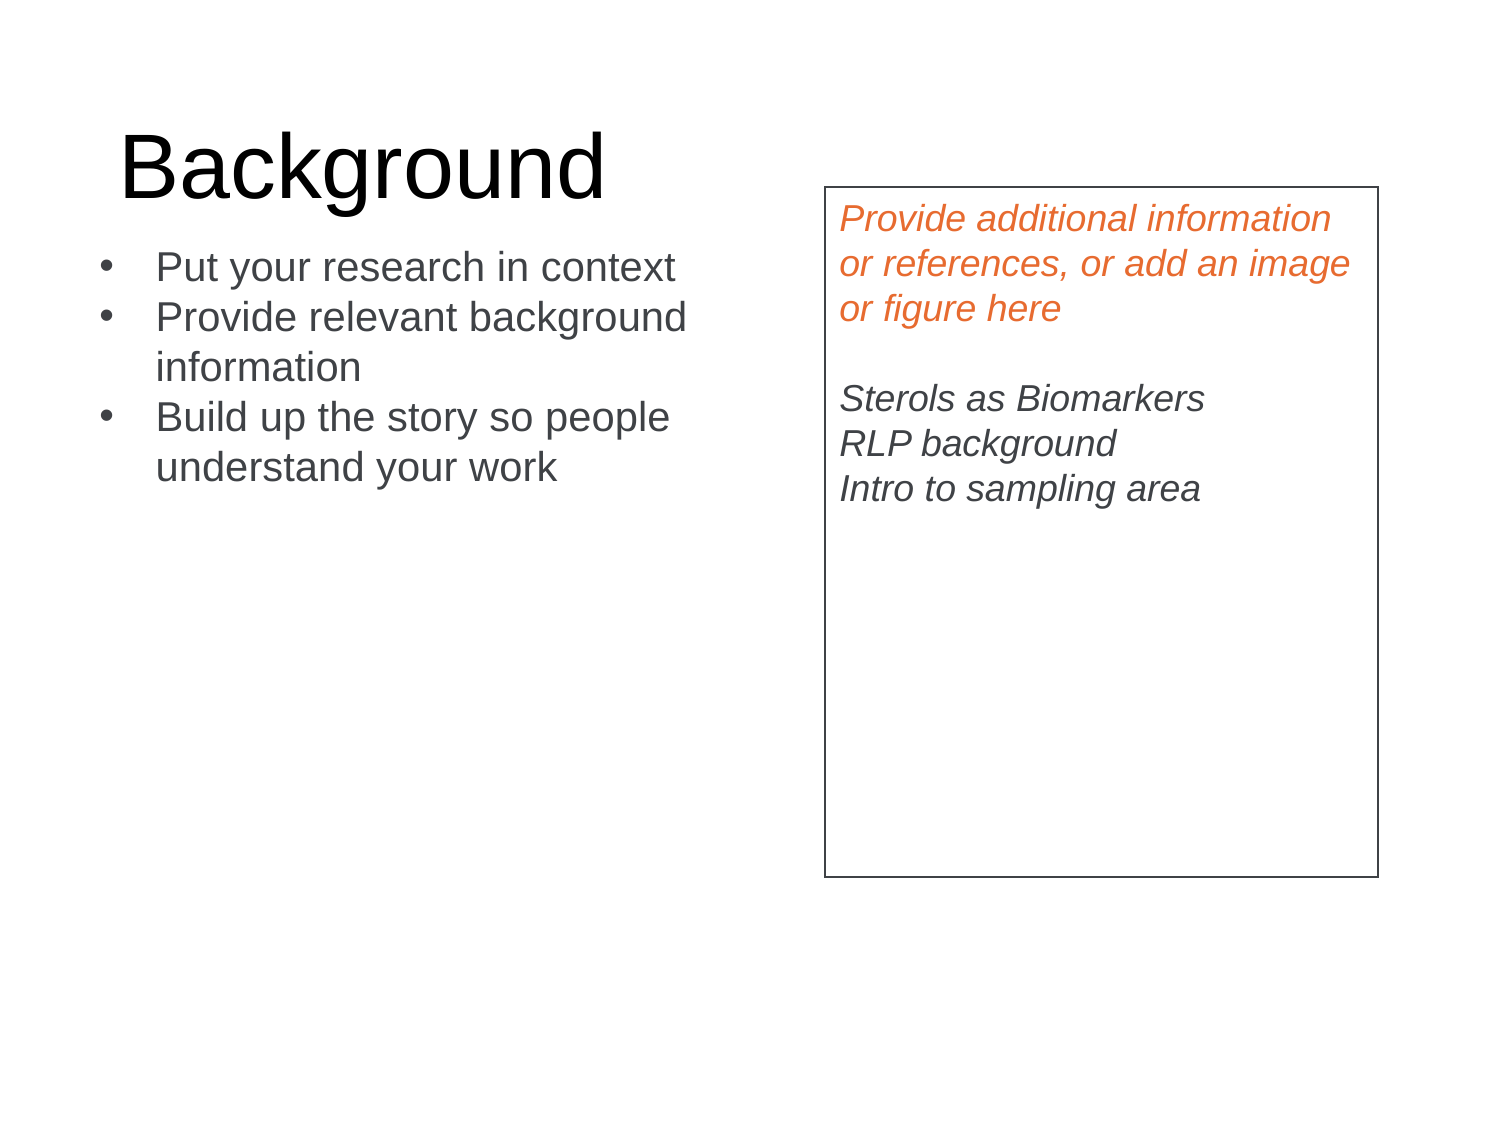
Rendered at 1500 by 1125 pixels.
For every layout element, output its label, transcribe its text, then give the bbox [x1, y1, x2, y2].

text_box Provide additional information or references, or add an image or figure here Sterols as Biomarkers RLP background Intro to sampling area [824, 278, 1379, 877]
title Background [103, 59, 1397, 278]
text_box Put your research in context Provide relevant background information Build up the story so people understand your work [84, 232, 736, 498]
